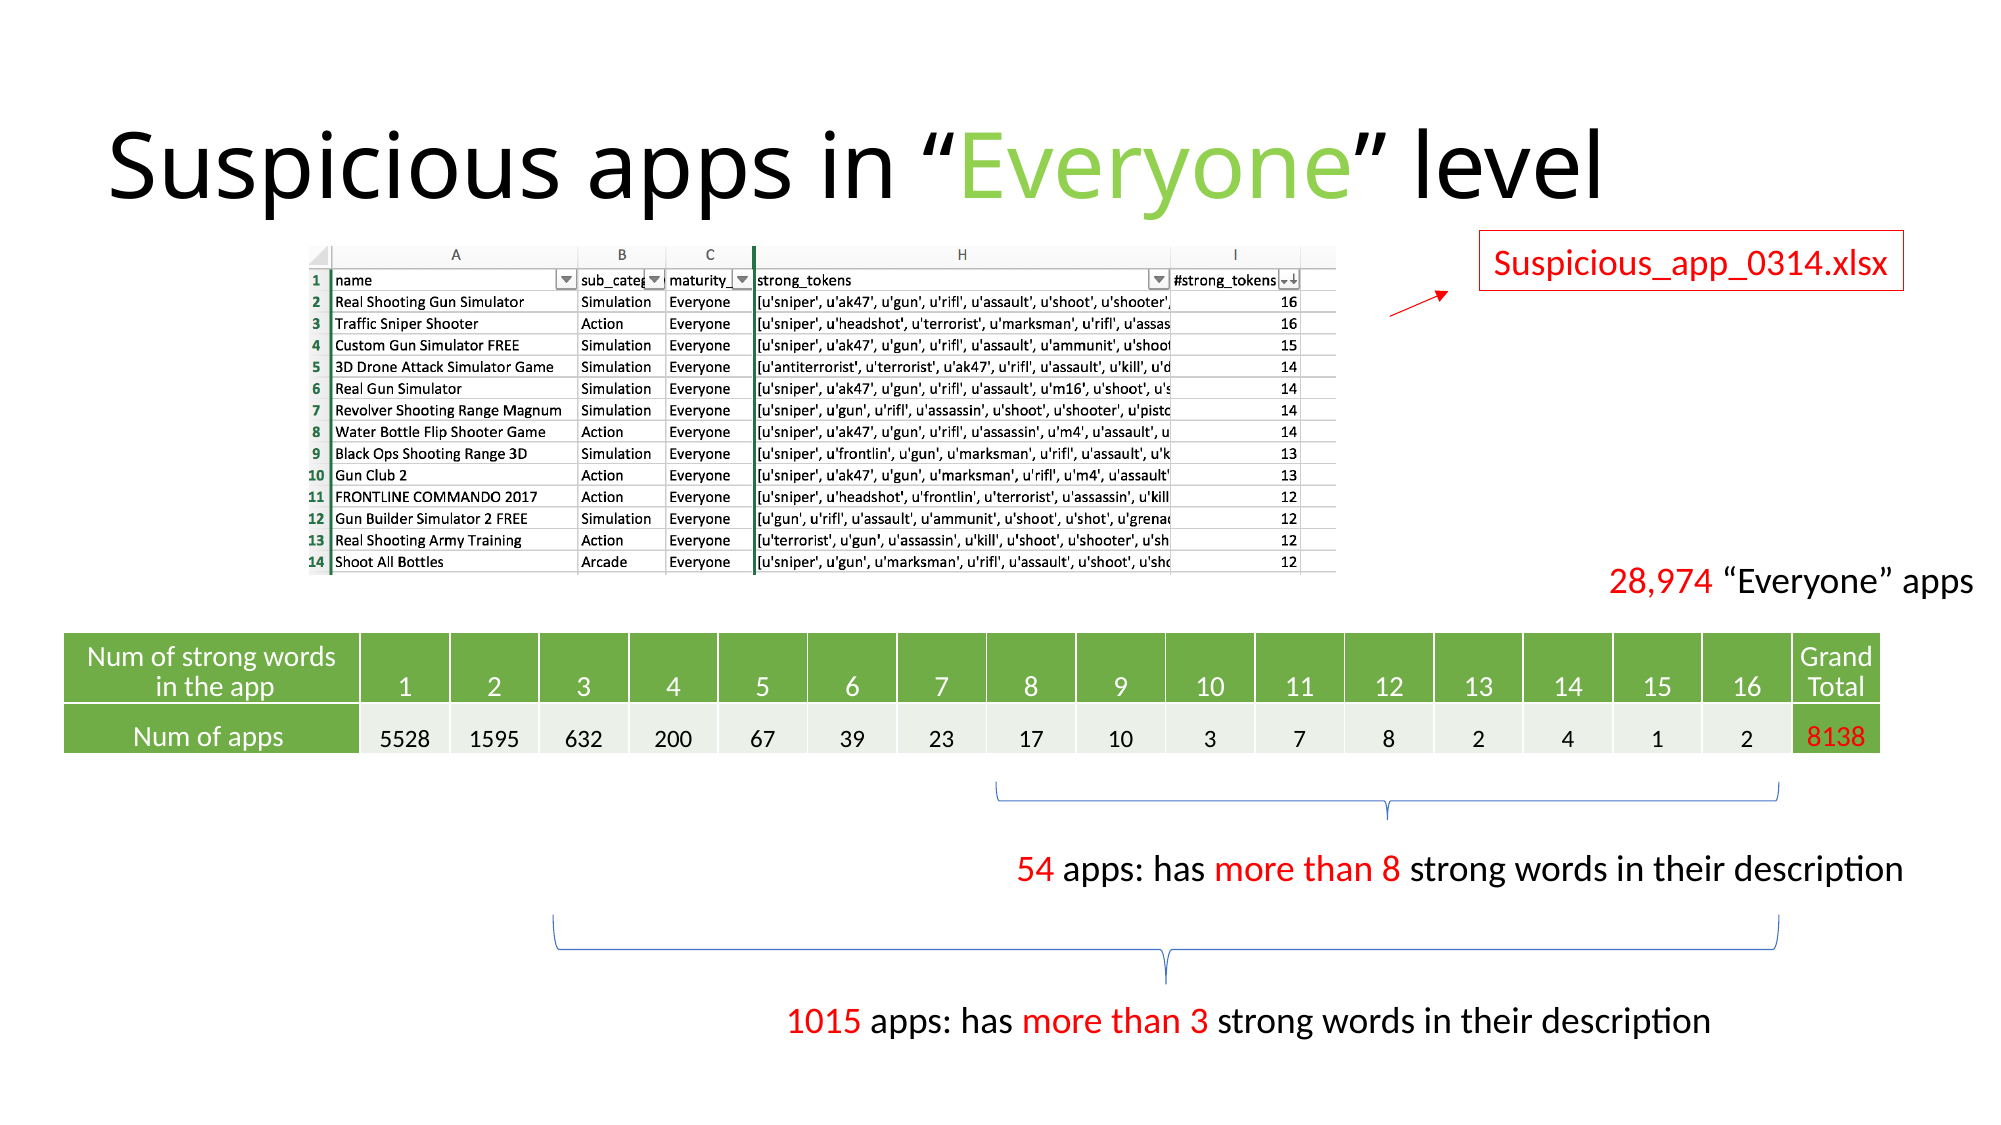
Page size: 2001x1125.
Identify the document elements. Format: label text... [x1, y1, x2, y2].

table_header 16 [1703, 633, 1791, 702]
table_cell 67 [719, 704, 807, 753]
table_cell 2 [1435, 704, 1522, 753]
table_cell 7 [1256, 704, 1344, 753]
table_cell 200 [630, 704, 717, 753]
table_header 13 [1435, 633, 1522, 702]
table_cell 1595 [451, 704, 538, 753]
table_cell 3 [1166, 704, 1254, 753]
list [309, 246, 1336, 575]
table_header 1 [361, 633, 449, 702]
table_cell 1 [1614, 704, 1701, 753]
table_cell 4 [1524, 704, 1612, 753]
table_header 7 [898, 633, 986, 702]
table_cell 17 [987, 704, 1075, 753]
table_cell 8 [1345, 704, 1433, 753]
table_header 12 [1345, 633, 1433, 702]
table_cell 8138 [1793, 704, 1880, 753]
table_header 9 [1077, 633, 1165, 702]
table_header Grand Total [1793, 633, 1880, 702]
table_cell 5528 [361, 704, 449, 753]
text_box Suspicious_app_0314.xlsx [1479, 230, 1904, 291]
table_cell 23 [898, 704, 986, 753]
text_box [552, 914, 1780, 985]
table_header 15 [1614, 633, 1701, 702]
table_header 10 [1166, 633, 1254, 702]
table_cell 632 [540, 704, 628, 753]
table_header 11 [1256, 633, 1344, 702]
table_header 5 [719, 633, 807, 702]
title Suspicious apps in “Everyone” level [92, 59, 1818, 278]
table_header Num of strong words in the app [64, 633, 359, 702]
table_header 6 [808, 633, 896, 702]
table_cell 39 [808, 704, 896, 753]
table_header 3 [540, 633, 628, 702]
table_header 14 [1524, 633, 1612, 702]
table_header 4 [630, 633, 717, 702]
table_header 2 [451, 633, 538, 702]
text_box [995, 781, 1780, 821]
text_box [1389, 291, 1449, 317]
table_header 8 [987, 633, 1075, 702]
text_box 1015 apps: has more than 3 strong words in their description [771, 989, 1736, 1049]
text_box 28,974 “Everyone” apps [1594, 549, 1998, 609]
table_cell 2 [1703, 704, 1791, 753]
table_cell 10 [1077, 704, 1165, 753]
text_box 54 apps: has more than 8 strong words in their description [1001, 836, 1929, 897]
table_cell Num of apps [64, 704, 359, 753]
